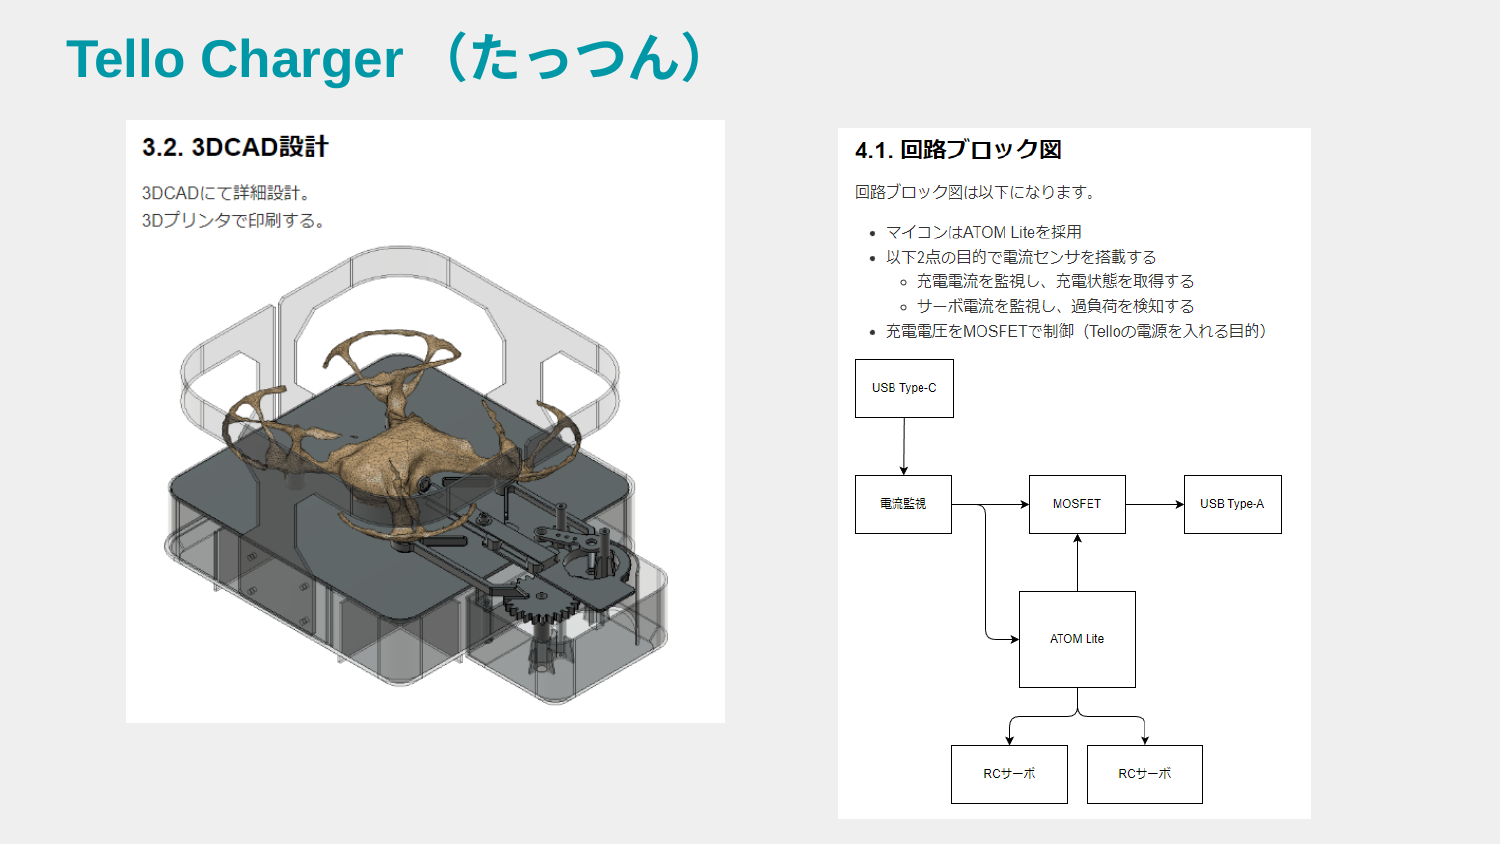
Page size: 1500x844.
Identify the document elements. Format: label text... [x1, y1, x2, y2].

picture [126, 120, 725, 723]
title Tello Charger（たっつん） [51, 9, 1449, 104]
picture [838, 128, 1312, 819]
